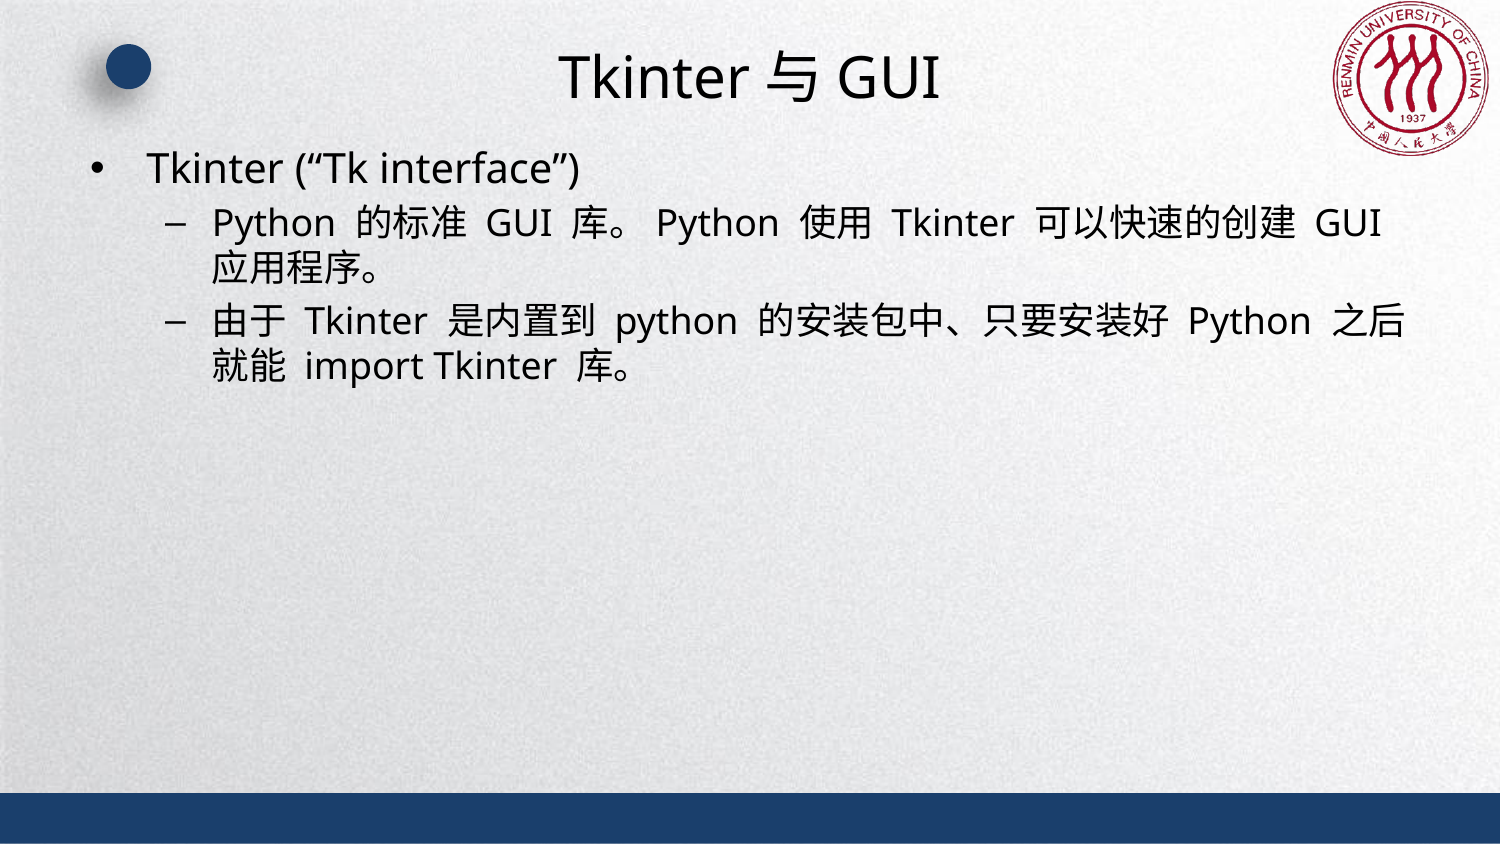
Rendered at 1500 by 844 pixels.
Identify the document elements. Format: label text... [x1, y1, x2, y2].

picture [0, 0, 1500, 793]
title Tkinter与GUI [75, 33, 1425, 116]
list Tkinter (“Tk interface”) Python 的标准 GUI 库。Python 使用 Tkinter 可以快速的创建 GUI 应用程序。 由于 Tkinter 是内置到 python 的安装包中、只要安装好 Python 之后就能 import Tkinter 库。 [75, 134, 1445, 522]
